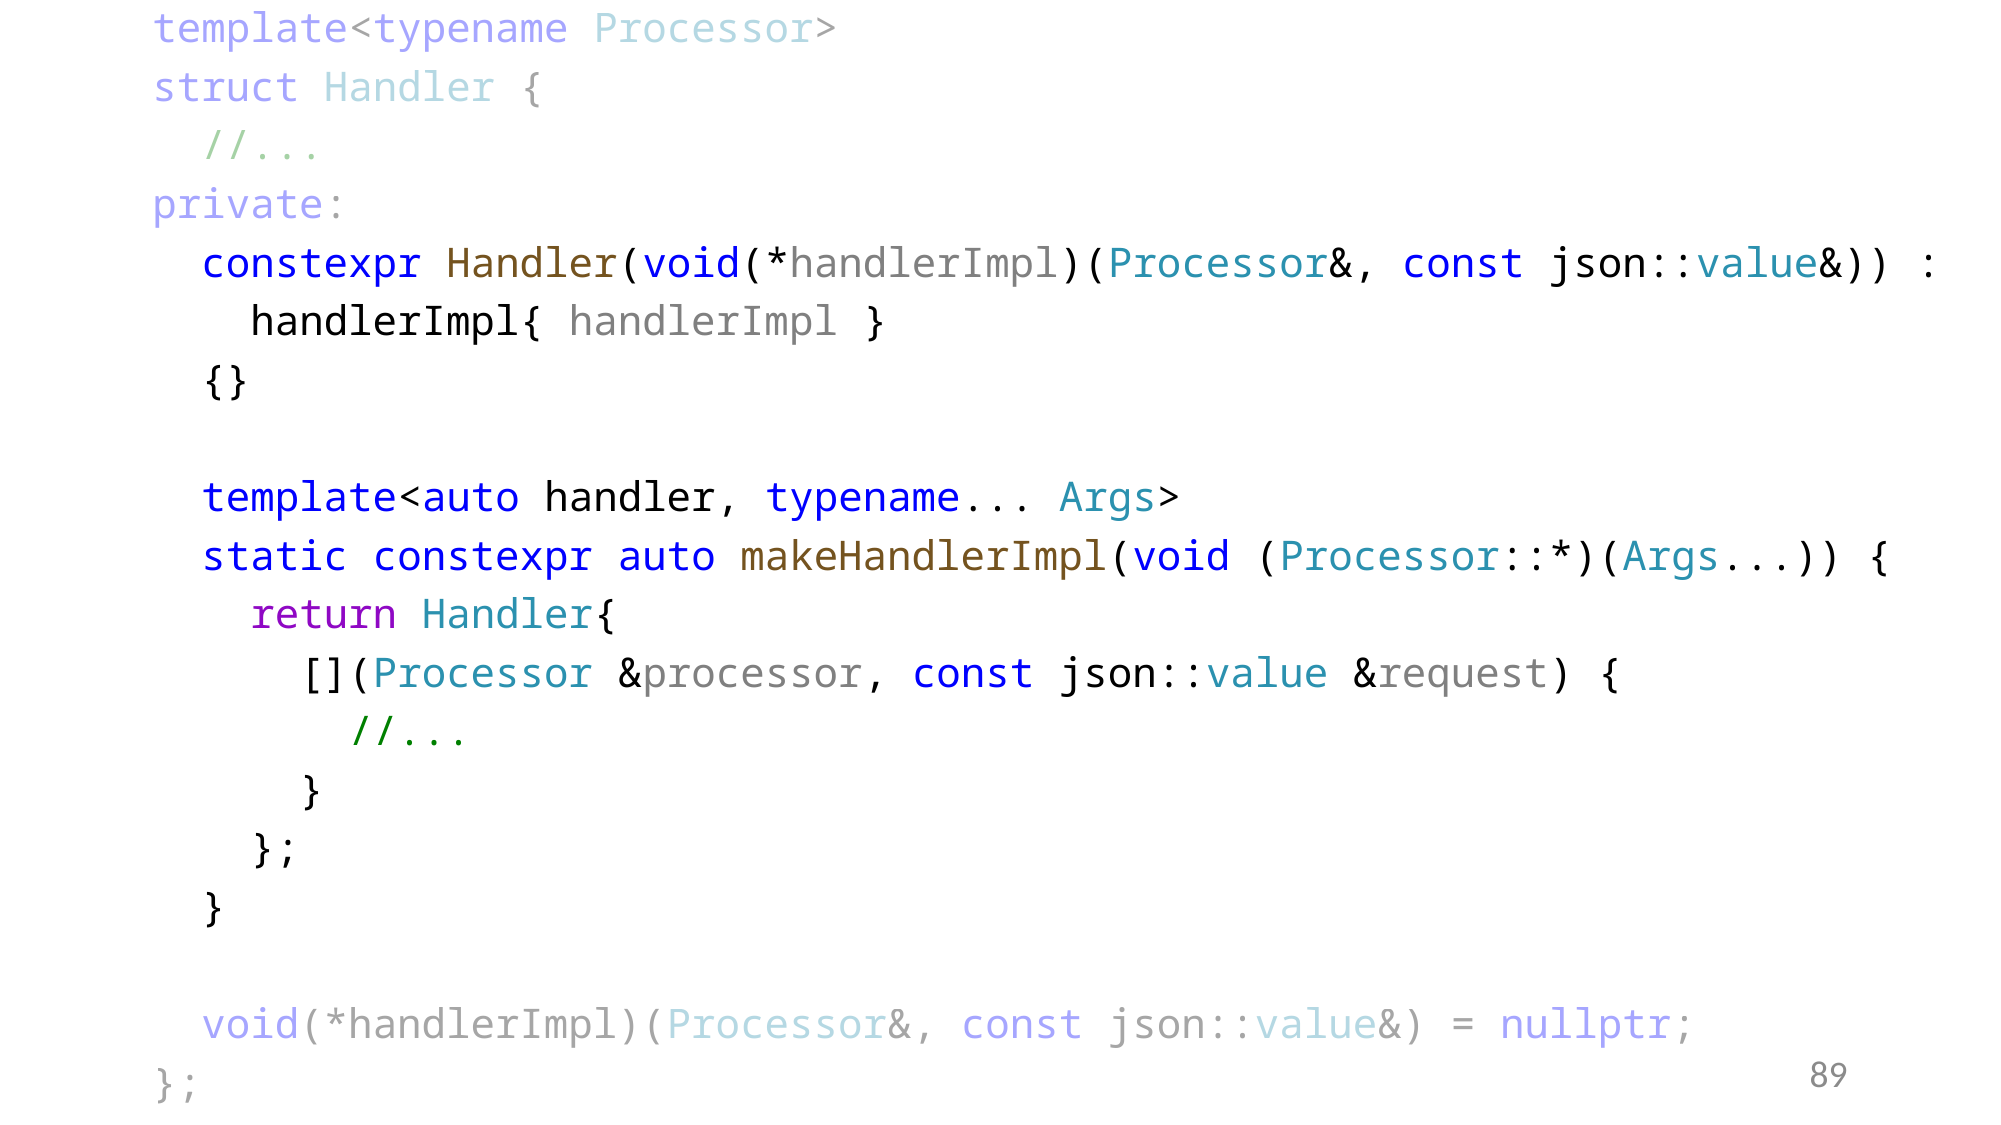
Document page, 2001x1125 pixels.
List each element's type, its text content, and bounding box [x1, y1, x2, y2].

list template<typename Processor> struct Handler { //... private: constexpr Handler(void(*handlerImpl)(Processor&, const json::value&)) : handlerImpl{ handlerImpl } {} template<auto handler, typename... Args> static constexpr auto makeHandlerImpl(void (Processor::*)(Args...)) { return Handler{ [](Processor &processor, const json::value &request) { //... } }; } void(*handlerImpl)(Processor&, const json::value&) = nullptr; }; [137, 0, 2000, 1125]
slide_number 89 [1412, 1042, 1863, 1103]
